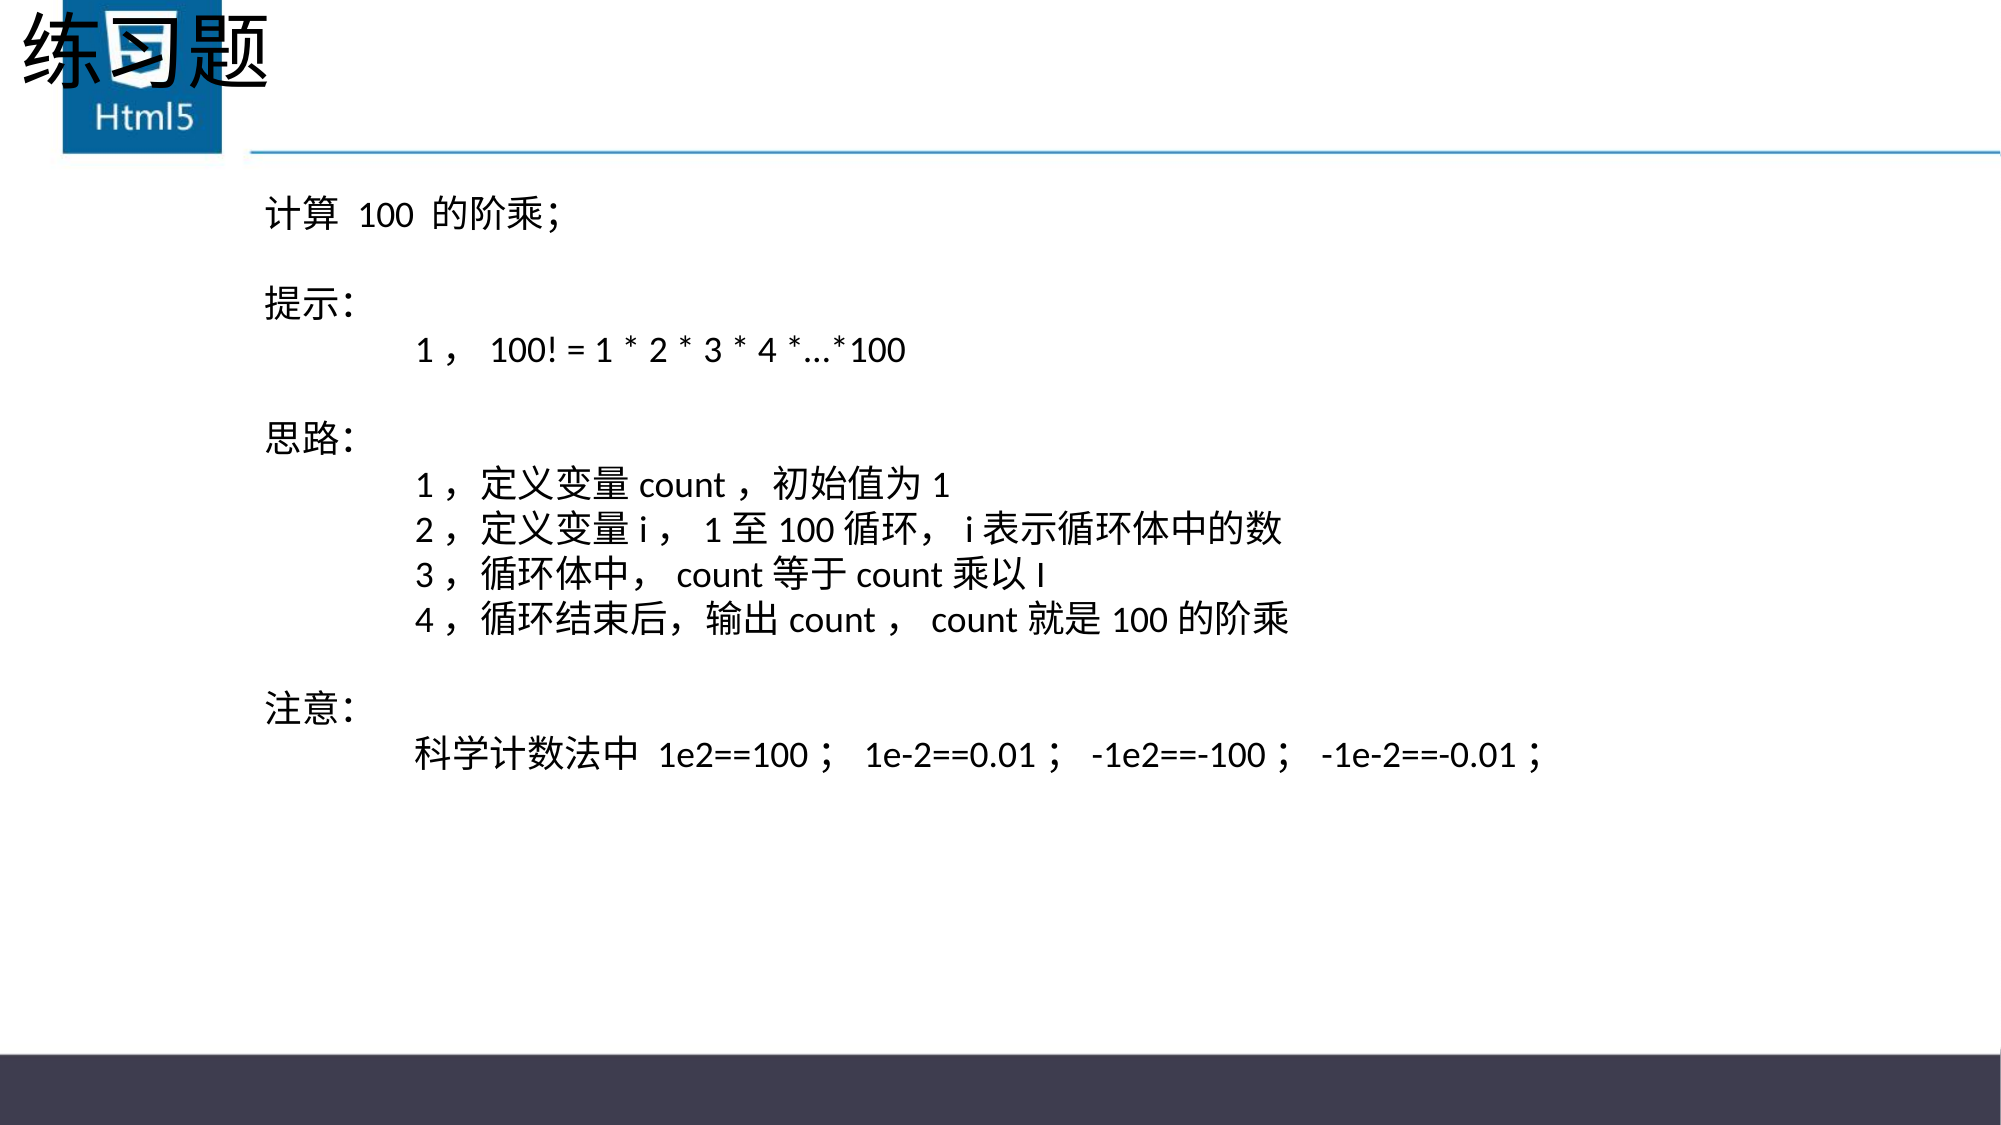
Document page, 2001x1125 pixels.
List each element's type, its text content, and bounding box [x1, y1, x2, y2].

title 练习题 [6, 3, 1997, 152]
list 计算 100 的阶乘； 提示： 1，100! = 1 * 2 * 3 * 4 *…*100 思路： 1，定义变量count，初始值为1 2，定义变量i，1至100循环，i表示循环体中的数 3，循环体中，count等于count乘以I 4，循环结束后，输出count，count就是100的阶乘 注意： 科学计数法中 1e2==100；1e-2==0.01；-1e2==-100；-1e-2==-0.01； [249, 182, 1997, 1034]
picture [0, 0, 2001, 1125]
